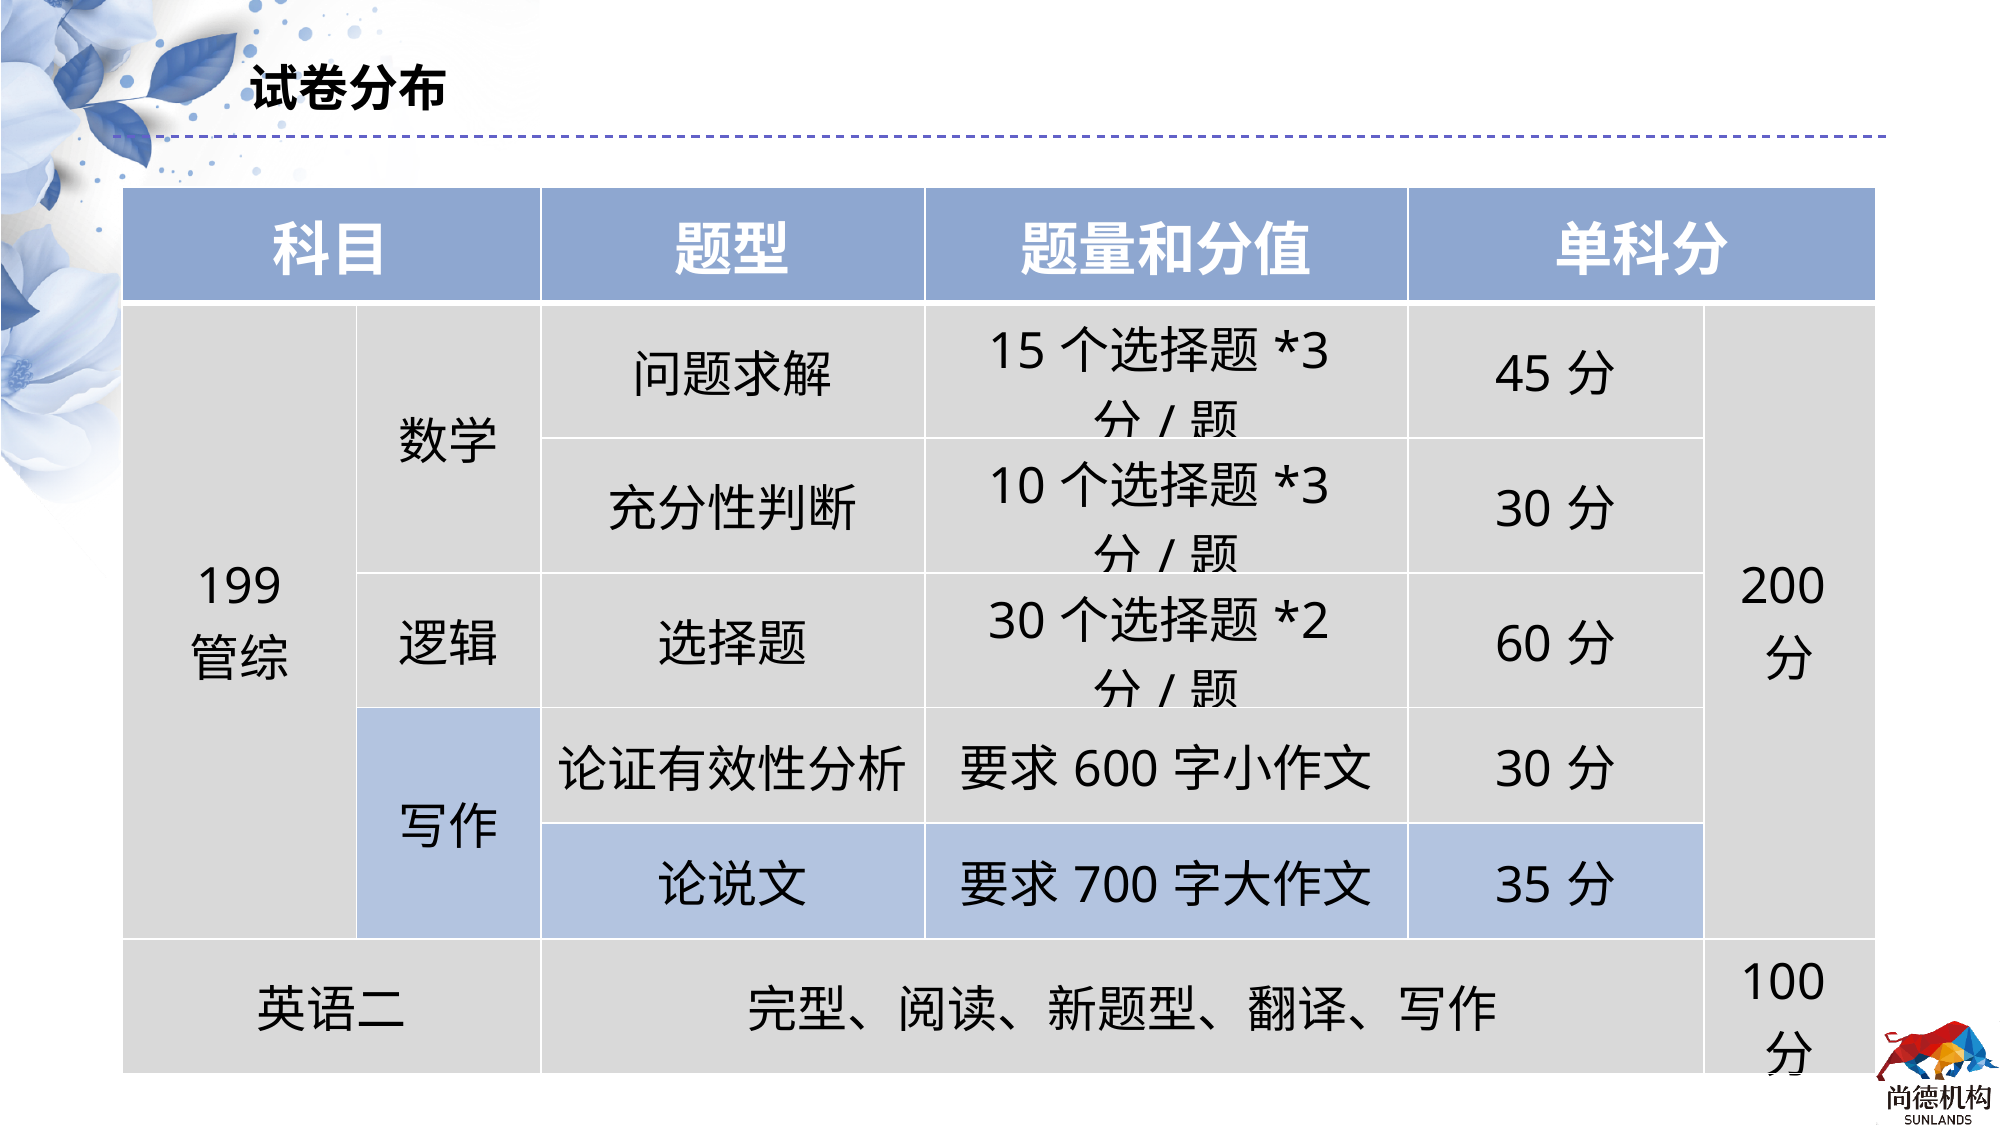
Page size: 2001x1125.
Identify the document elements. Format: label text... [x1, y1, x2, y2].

table_cell 30个选择题*2分/题 [926, 574, 1407, 707]
table_header 题量和分值 [926, 188, 1407, 300]
text_box 试卷分布 [233, 48, 570, 124]
table_cell 35分 [1409, 824, 1703, 938]
table_cell 15个选择题*3分/题 [926, 306, 1407, 437]
table_cell 英语二 [123, 940, 540, 1073]
table_header 题型 [542, 188, 924, 300]
table_cell 200分 [1705, 306, 1875, 938]
table_cell 数学 [357, 306, 540, 572]
table_cell 60分 [1409, 574, 1703, 707]
table_cell 选择题 [542, 574, 924, 707]
picture [1876, 1019, 2000, 1125]
table_cell 论说文 [542, 824, 924, 938]
table_cell 完型、阅读、新题型、翻译、写作 [542, 940, 1703, 1073]
table_cell 30分 [1409, 708, 1703, 822]
table_cell 10个选择题*3分/题 [926, 439, 1407, 572]
table_cell 199 管综 [123, 306, 356, 938]
table_cell 30分 [1409, 439, 1703, 572]
table_cell 问题求解 [542, 306, 924, 437]
table_cell 写作 [357, 708, 540, 938]
table_cell 要求700字大作文 [926, 824, 1407, 938]
table_cell 充分性判断 [542, 439, 924, 572]
table_header 单科分 [1409, 188, 1875, 300]
table_cell 论证有效性分析 [542, 708, 924, 822]
table_cell 45分 [1409, 306, 1703, 437]
table_cell 要求600字小作文 [926, 708, 1407, 822]
picture [2, 0, 540, 578]
table_cell 100分 [1705, 940, 1875, 1073]
table_header 科目 [123, 188, 540, 300]
table_cell 逻辑 [357, 574, 540, 707]
